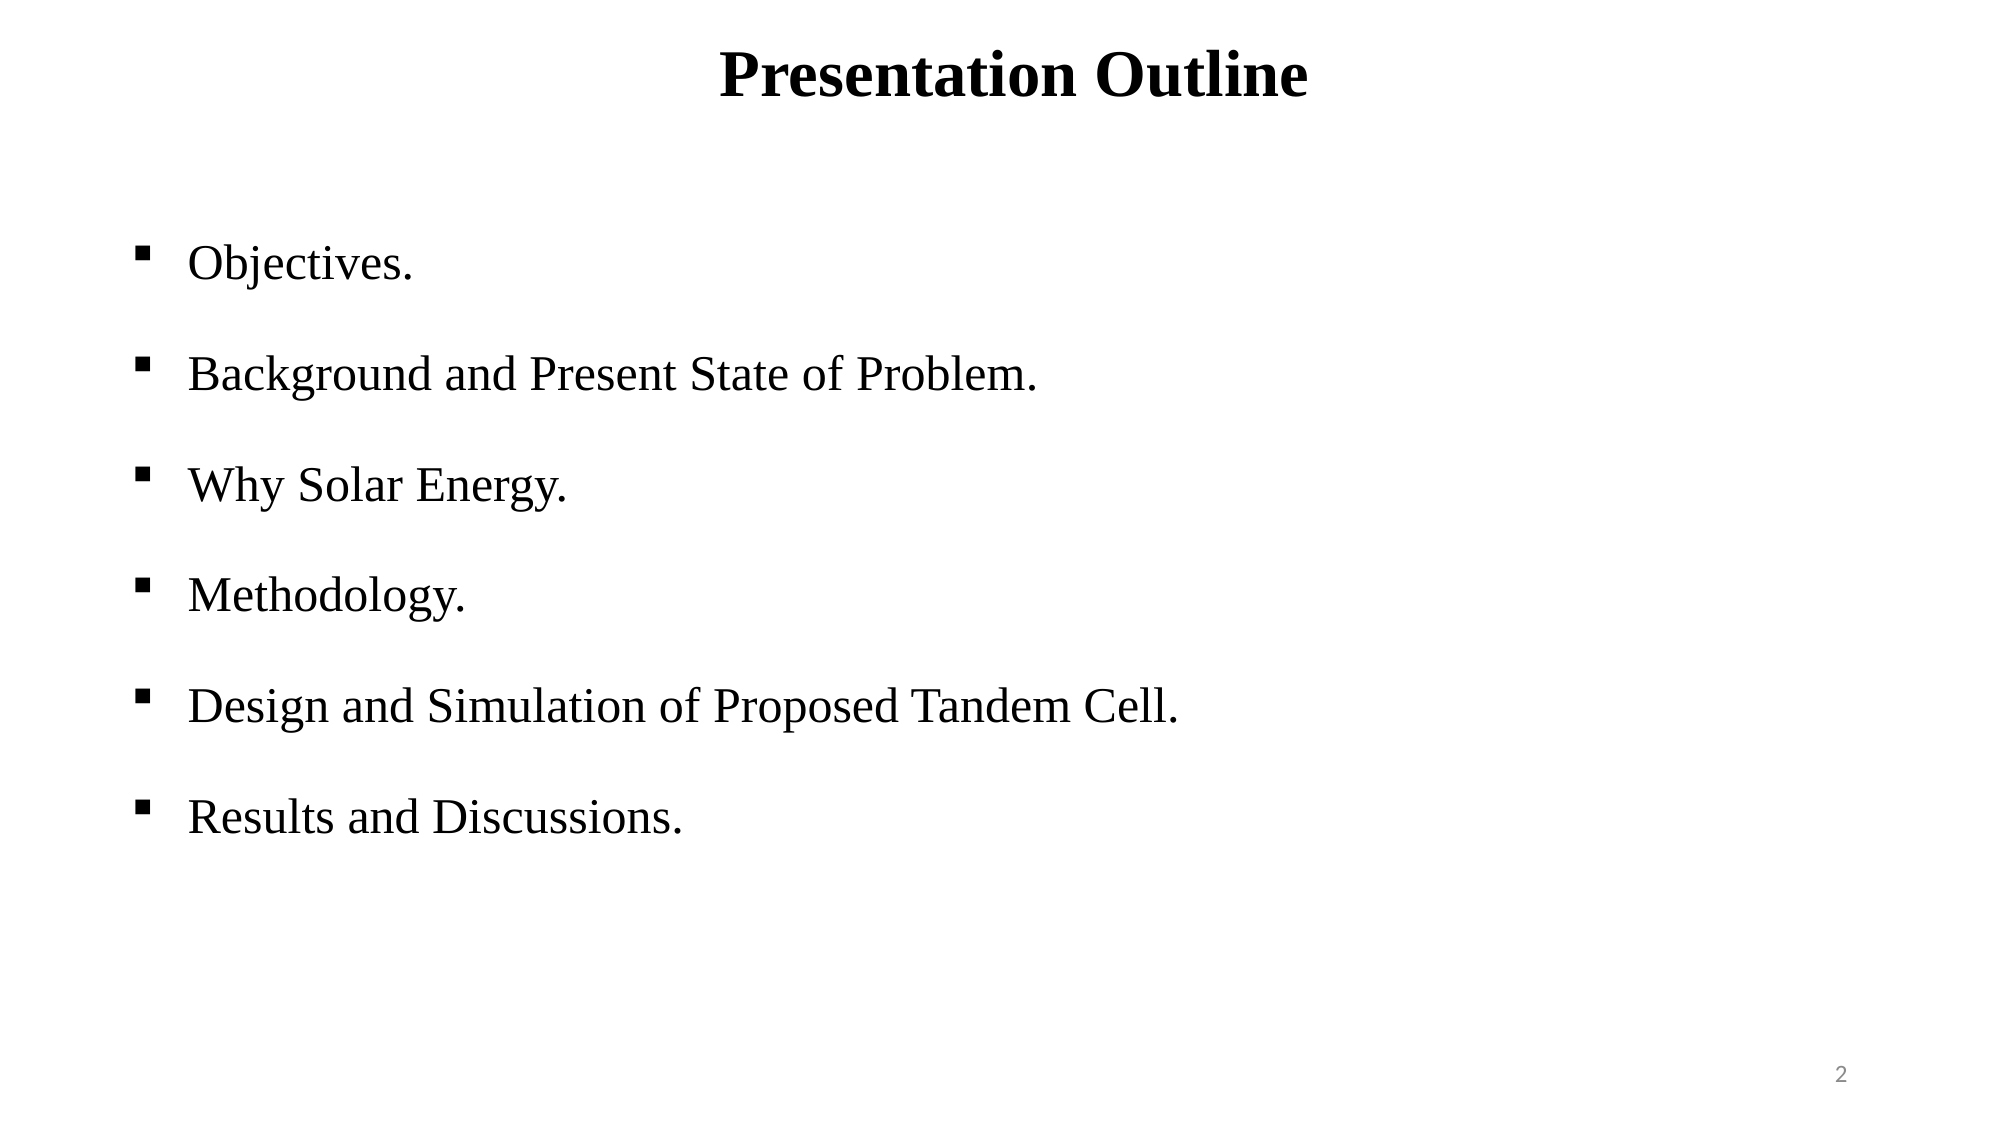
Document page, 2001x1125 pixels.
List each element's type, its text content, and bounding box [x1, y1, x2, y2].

slide_number 2 [1412, 1042, 1863, 1103]
title Presentation Outline [278, 37, 1752, 119]
subtitle Objectives. Background and Present State of Problem. Why Solar Energy. Methodology. Design and Simulation of Proposed Tandem Cell. Results and Discussions. [116, 191, 1290, 992]
